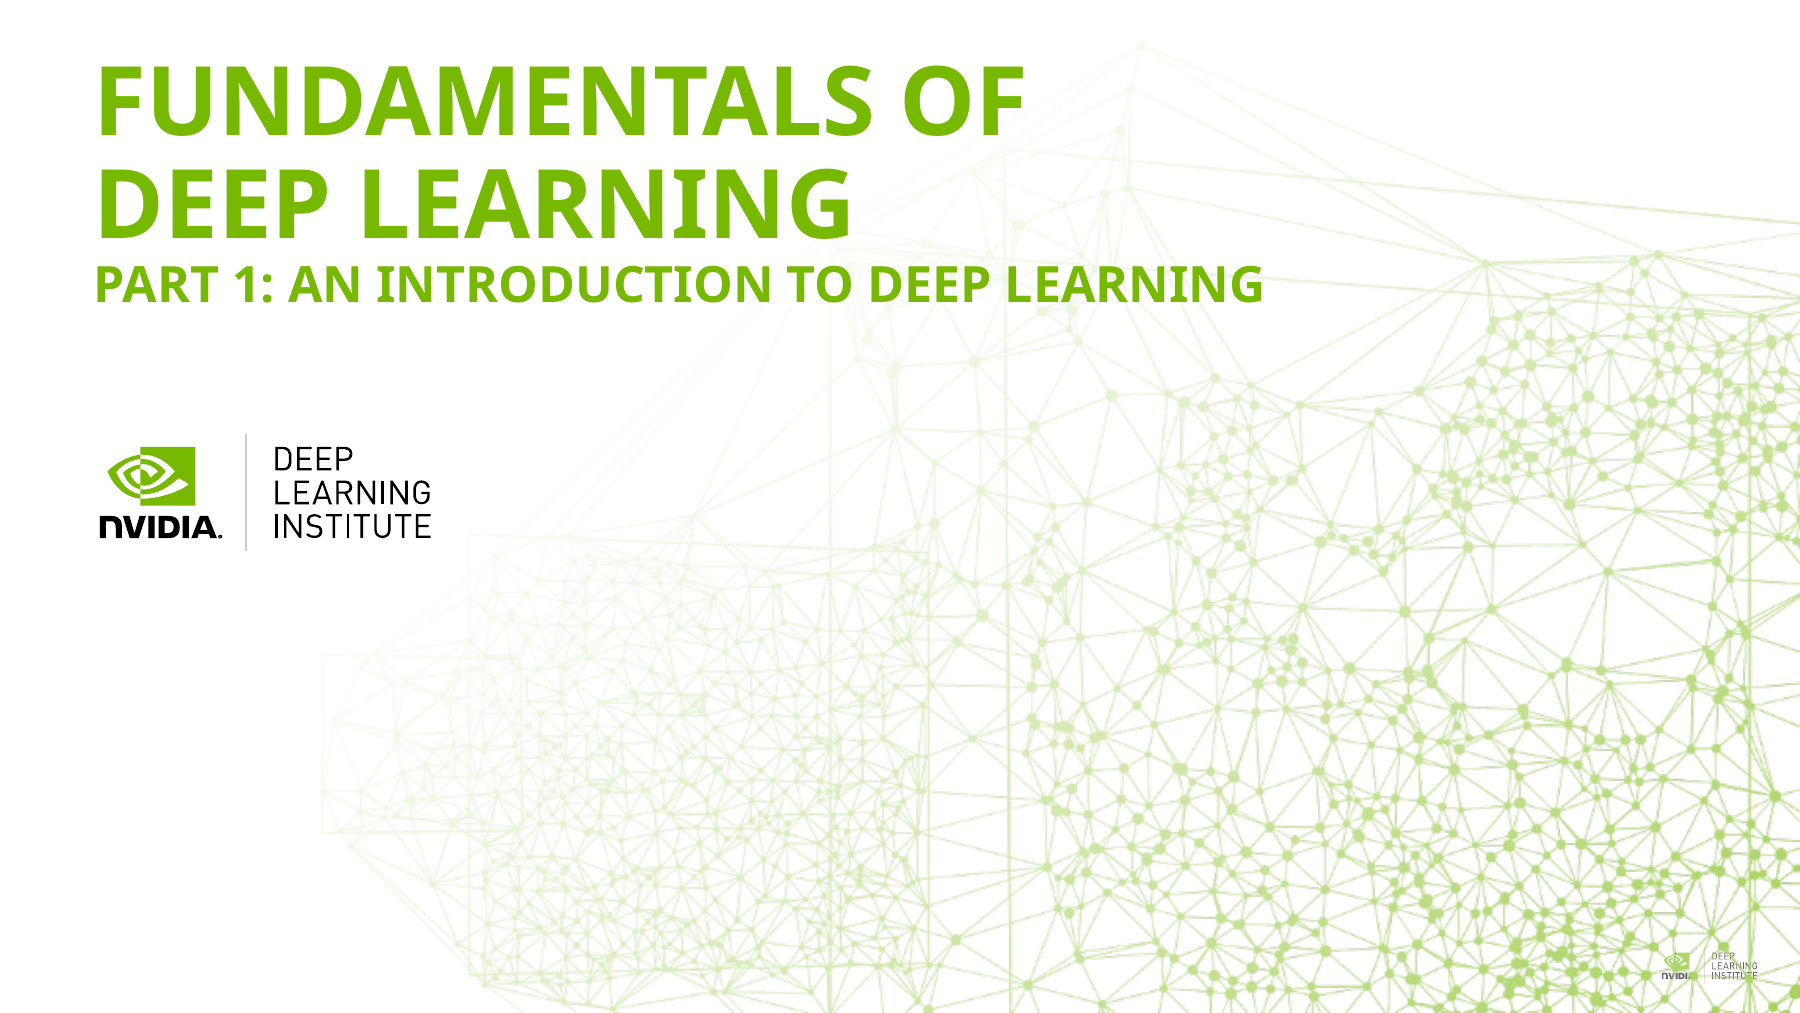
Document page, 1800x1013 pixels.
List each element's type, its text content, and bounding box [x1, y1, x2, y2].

title Fundamentals of deep learning Part 1: an introduction to deep learning [78, 159, 1513, 322]
